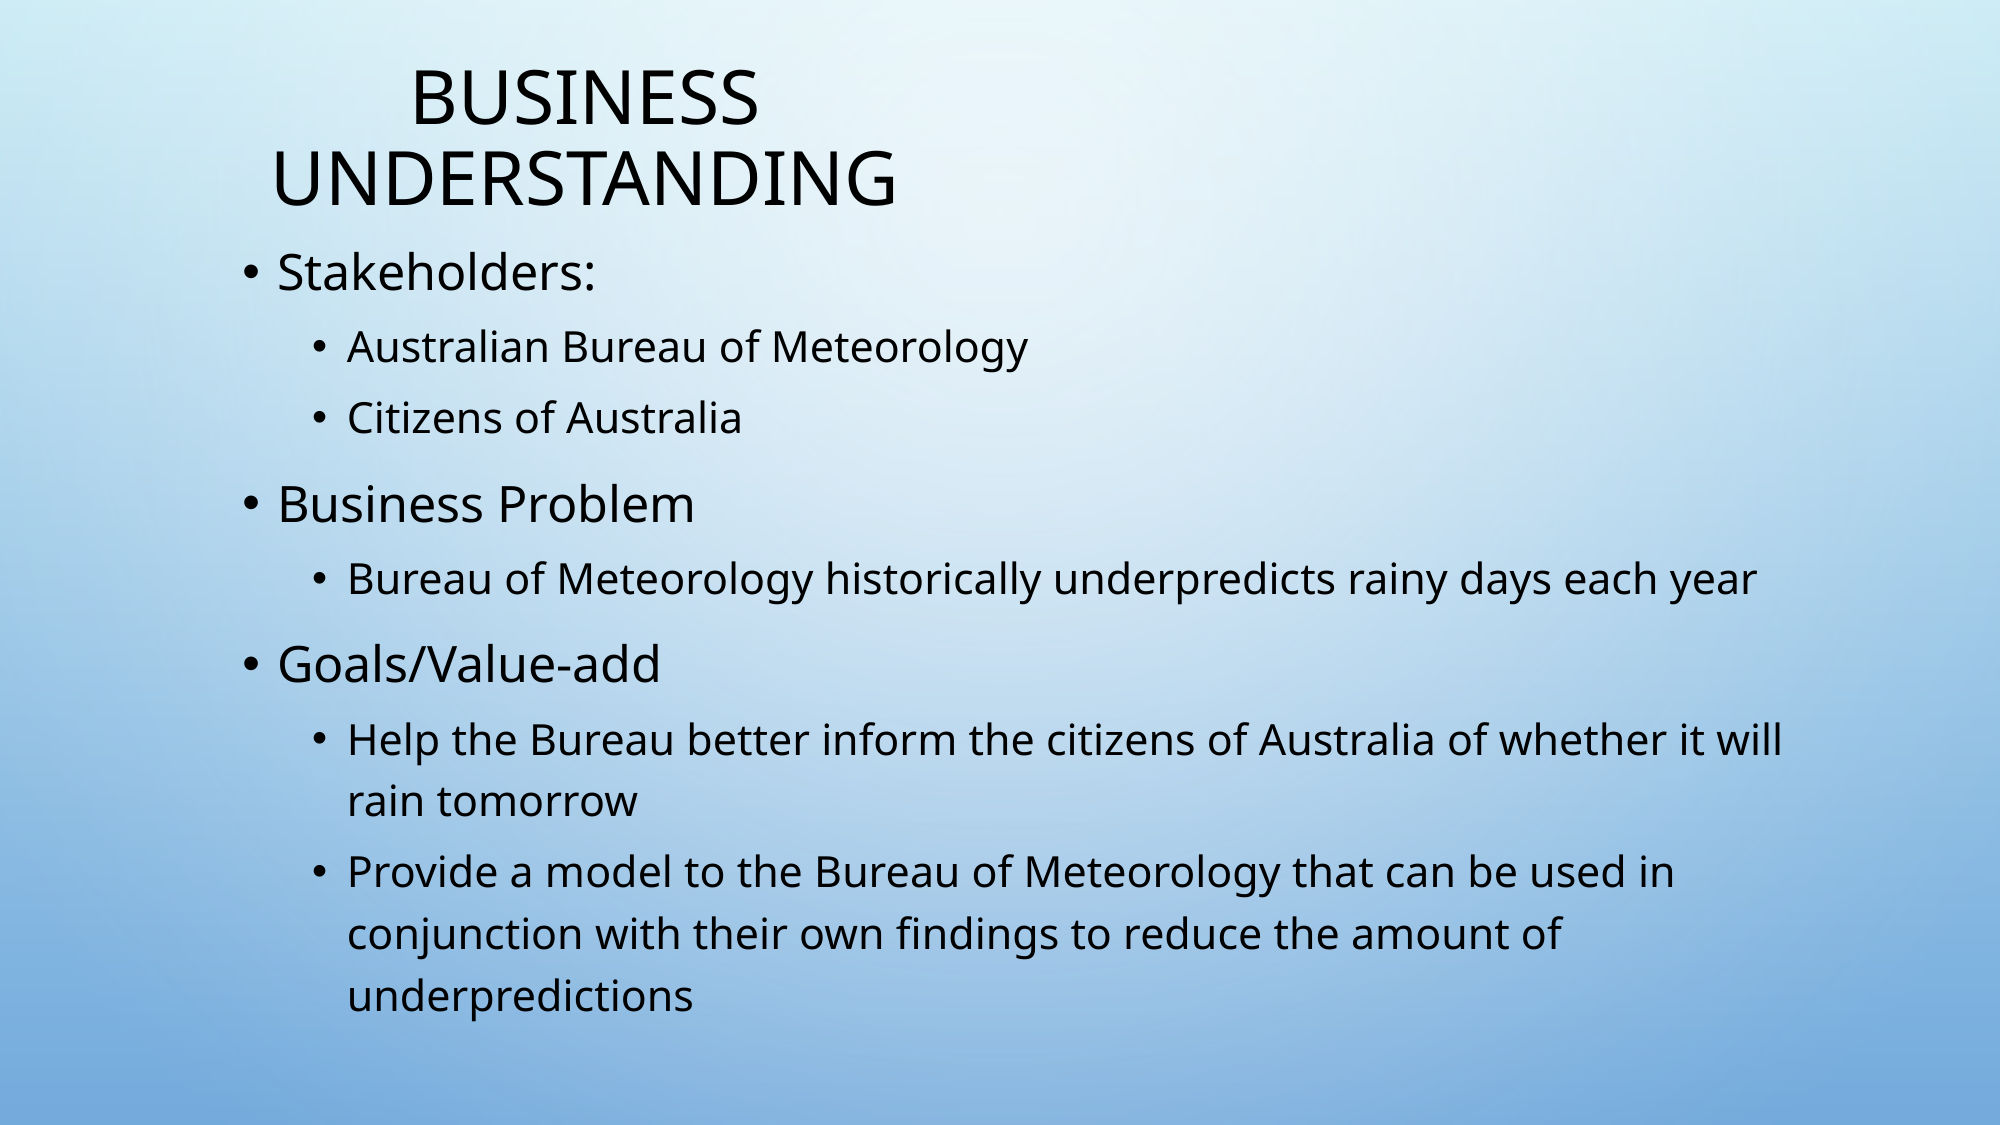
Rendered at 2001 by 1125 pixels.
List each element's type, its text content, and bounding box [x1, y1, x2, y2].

list Stakeholders: Australian Bureau of Meteorology Citizens of Australia Business Problem Bureau of Meteorology historically underpredicts rainy days each year Goals/Value-add Help the Bureau better inform the citizens of Australia of whether it will rain tomorrow Provide a model to the Bureau of Meteorology that can be used in conjunction with their own findings to reduce the amount of underpredictions [227, 221, 1857, 1037]
title Business Understanding [102, 40, 1068, 242]
